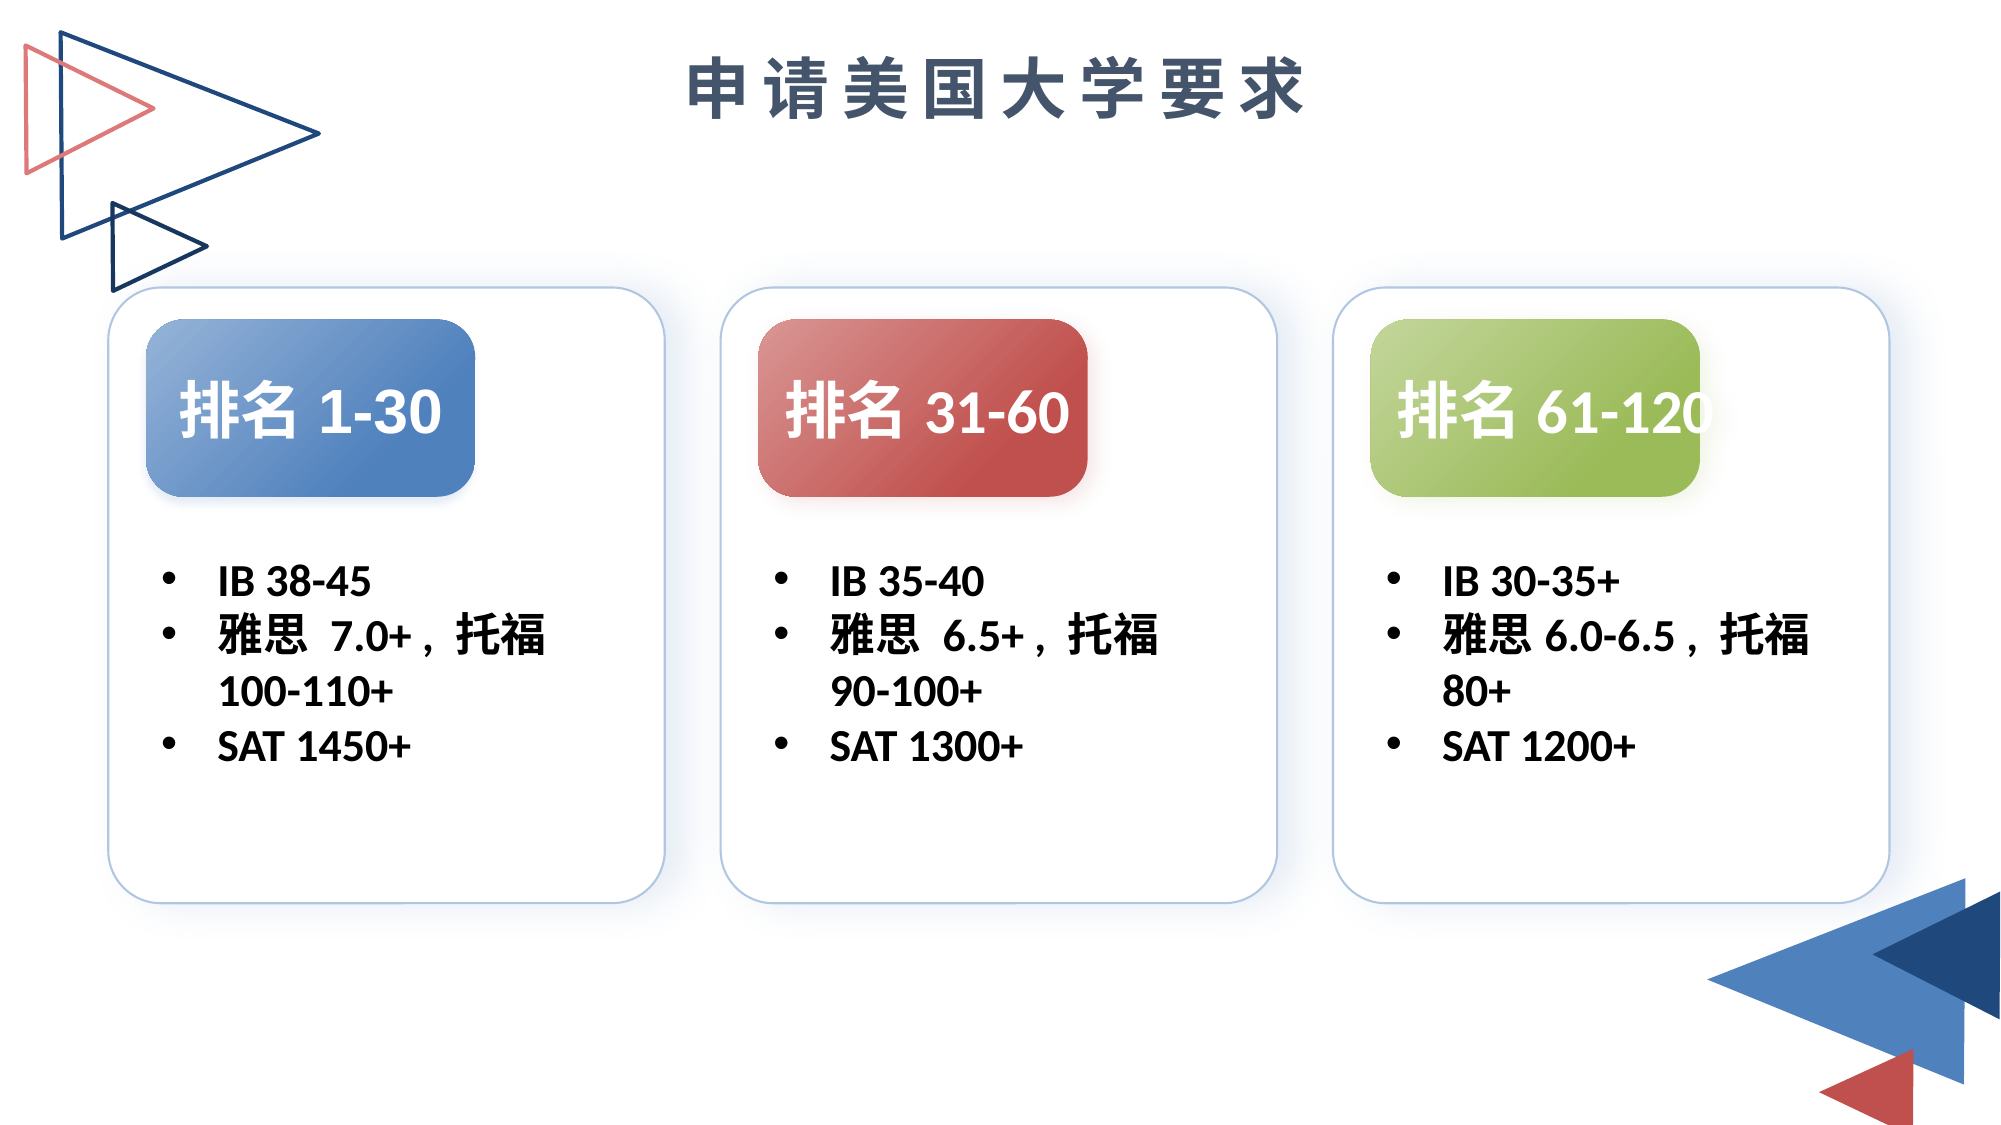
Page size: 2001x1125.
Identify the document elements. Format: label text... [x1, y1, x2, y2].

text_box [108, 287, 1890, 904]
text_box 申请美国大学要求 [28, 46, 1961, 127]
